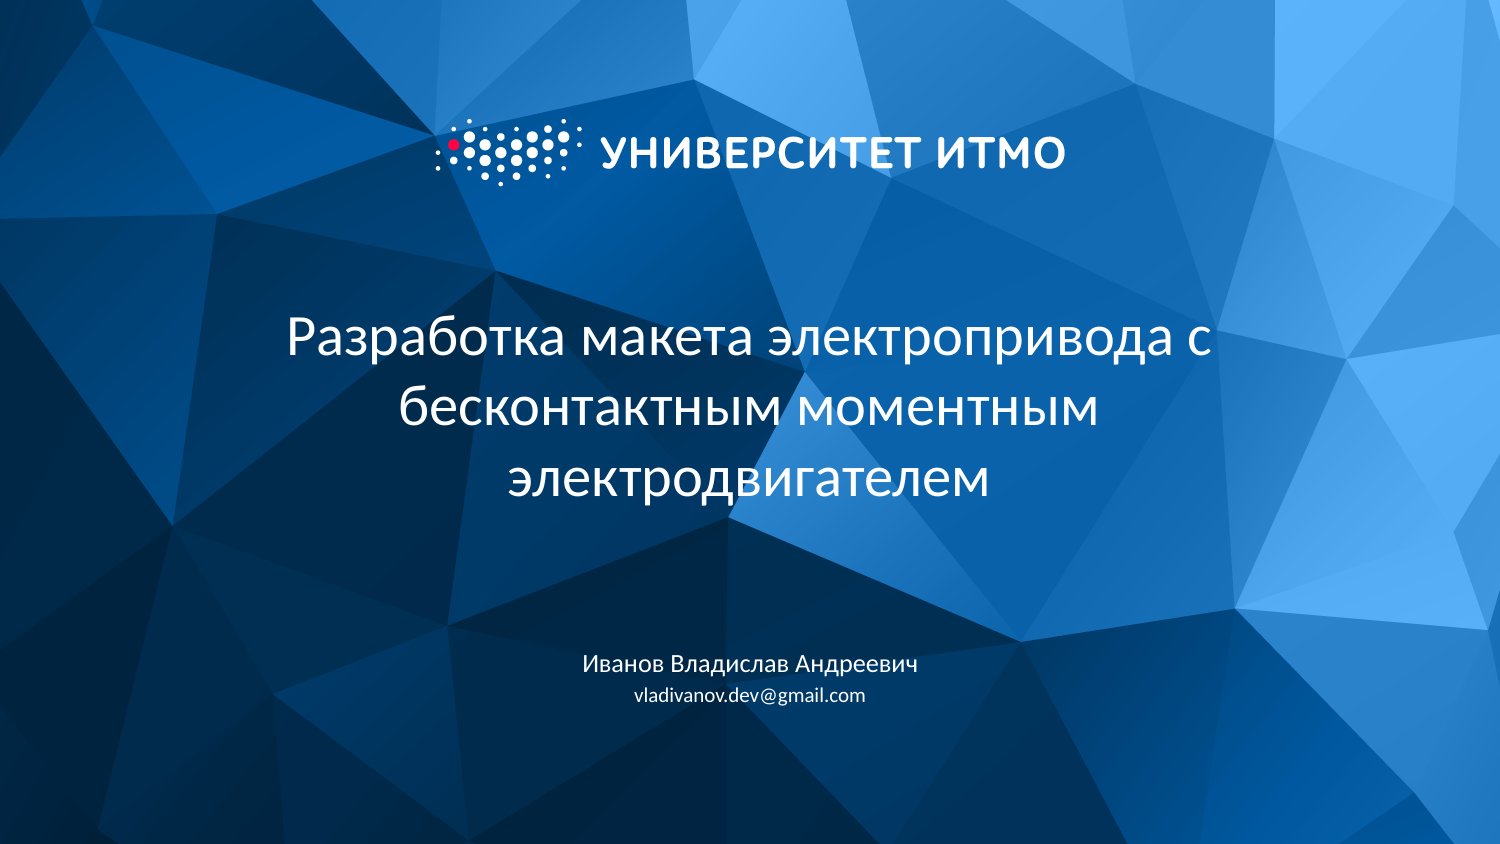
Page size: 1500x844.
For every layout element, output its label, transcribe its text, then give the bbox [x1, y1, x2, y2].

title Разработка макета электропривода с бесконтактным моментным электродвигателем [225, 287, 1275, 516]
picture [0, 0, 1500, 844]
list Иванов Владислав Андреевич vladivanov.dev@gmail.com [225, 638, 1275, 715]
